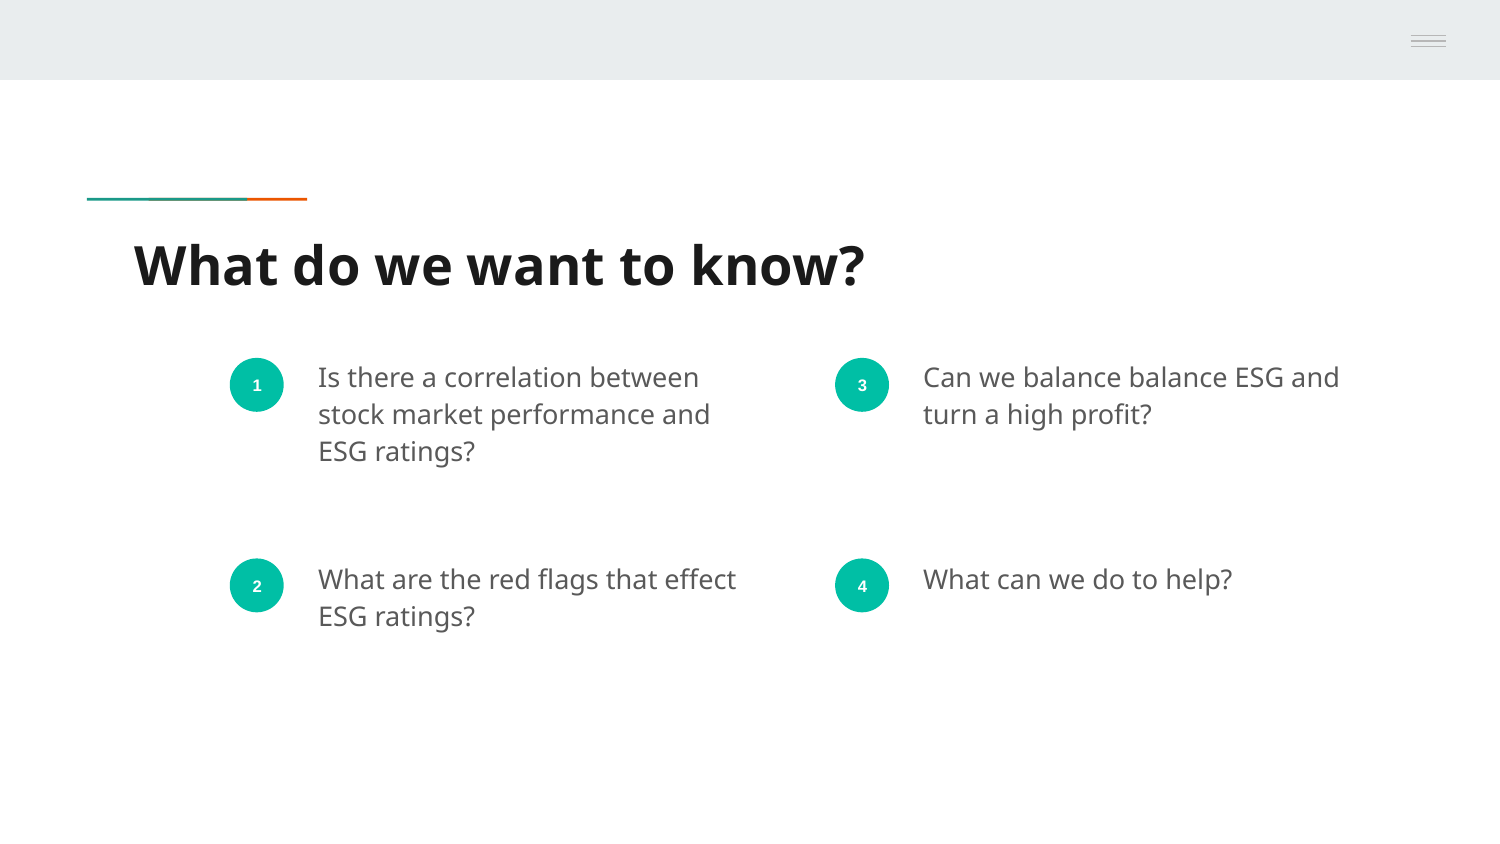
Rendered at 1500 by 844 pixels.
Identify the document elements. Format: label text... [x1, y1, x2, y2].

title What do we want to know? [119, 216, 1381, 305]
text_box 4 [835, 558, 890, 613]
list What are the red flags that effect ESG ratings? [303, 542, 768, 716]
list What can we do to help? [908, 542, 1373, 716]
text_box 3 [835, 357, 890, 412]
list Can we balance balance ESG and turn a high profit? [908, 340, 1373, 513]
text_box 1 [229, 357, 284, 412]
list Is there a correlation between stock market performance and ESG ratings? [303, 340, 768, 513]
text_box 2 [229, 558, 284, 613]
